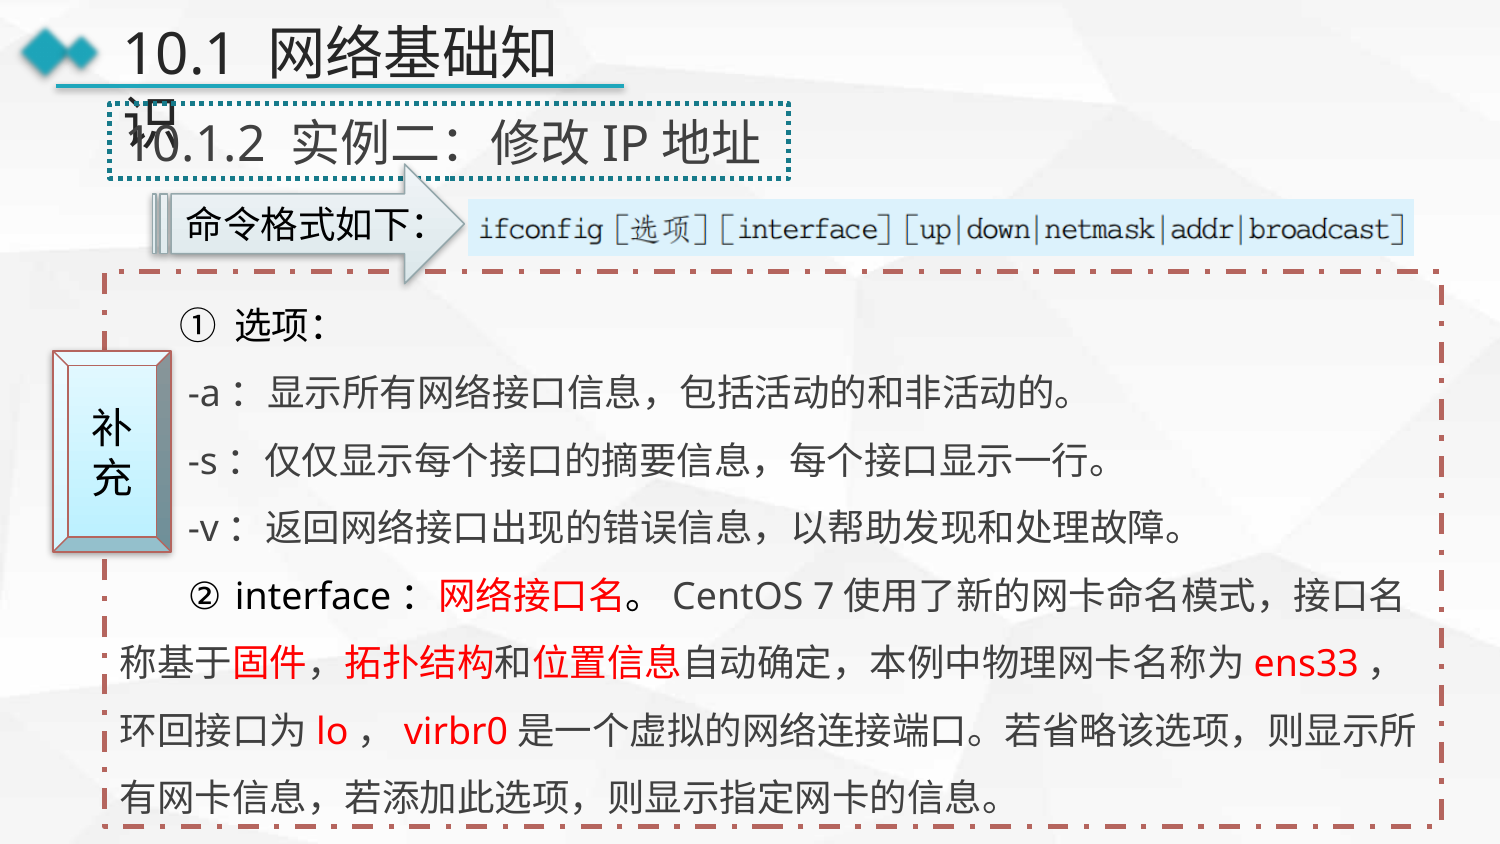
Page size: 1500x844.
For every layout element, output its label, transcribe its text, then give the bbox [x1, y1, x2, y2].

text_box 命令格式如下： [152, 193, 157, 254]
text_box [27, 33, 60, 71]
text_box [54, 354, 67, 548]
text_box [71, 41, 93, 64]
text_box [57, 352, 168, 365]
text_box ① 选项： -a：显示所有网络接口信息，包括活动的和非活动的。 -s：仅仅显示每个接口的摘要信息，每个接口显示一行。 -v：返回网络接口出现的错误信息，以帮助发现和处理故障。 ② interface：网络接口名。CentOS 7使用了新的网卡命名模式，接口名称基于固件，拓扑结构和位置信息自动确定，本例中物理网卡名称为ens33，环回接口为lo，virbr0是一个虚拟的网络连接端口。若省略该选项，则显示所有网卡信息，若添加此选项，则显示指定网卡的信息。 [104, 271, 1442, 827]
picture [0, 0, 1500, 844]
text_box 补充 [52, 350, 172, 553]
text_box 命令格式如下： [170, 163, 463, 285]
text_box 10.1.2 实例二：修改IP地址 [109, 103, 789, 179]
text_box 命令格式如下： [159, 193, 168, 254]
text_box 10.1 网络基础知识 [107, 8, 631, 164]
